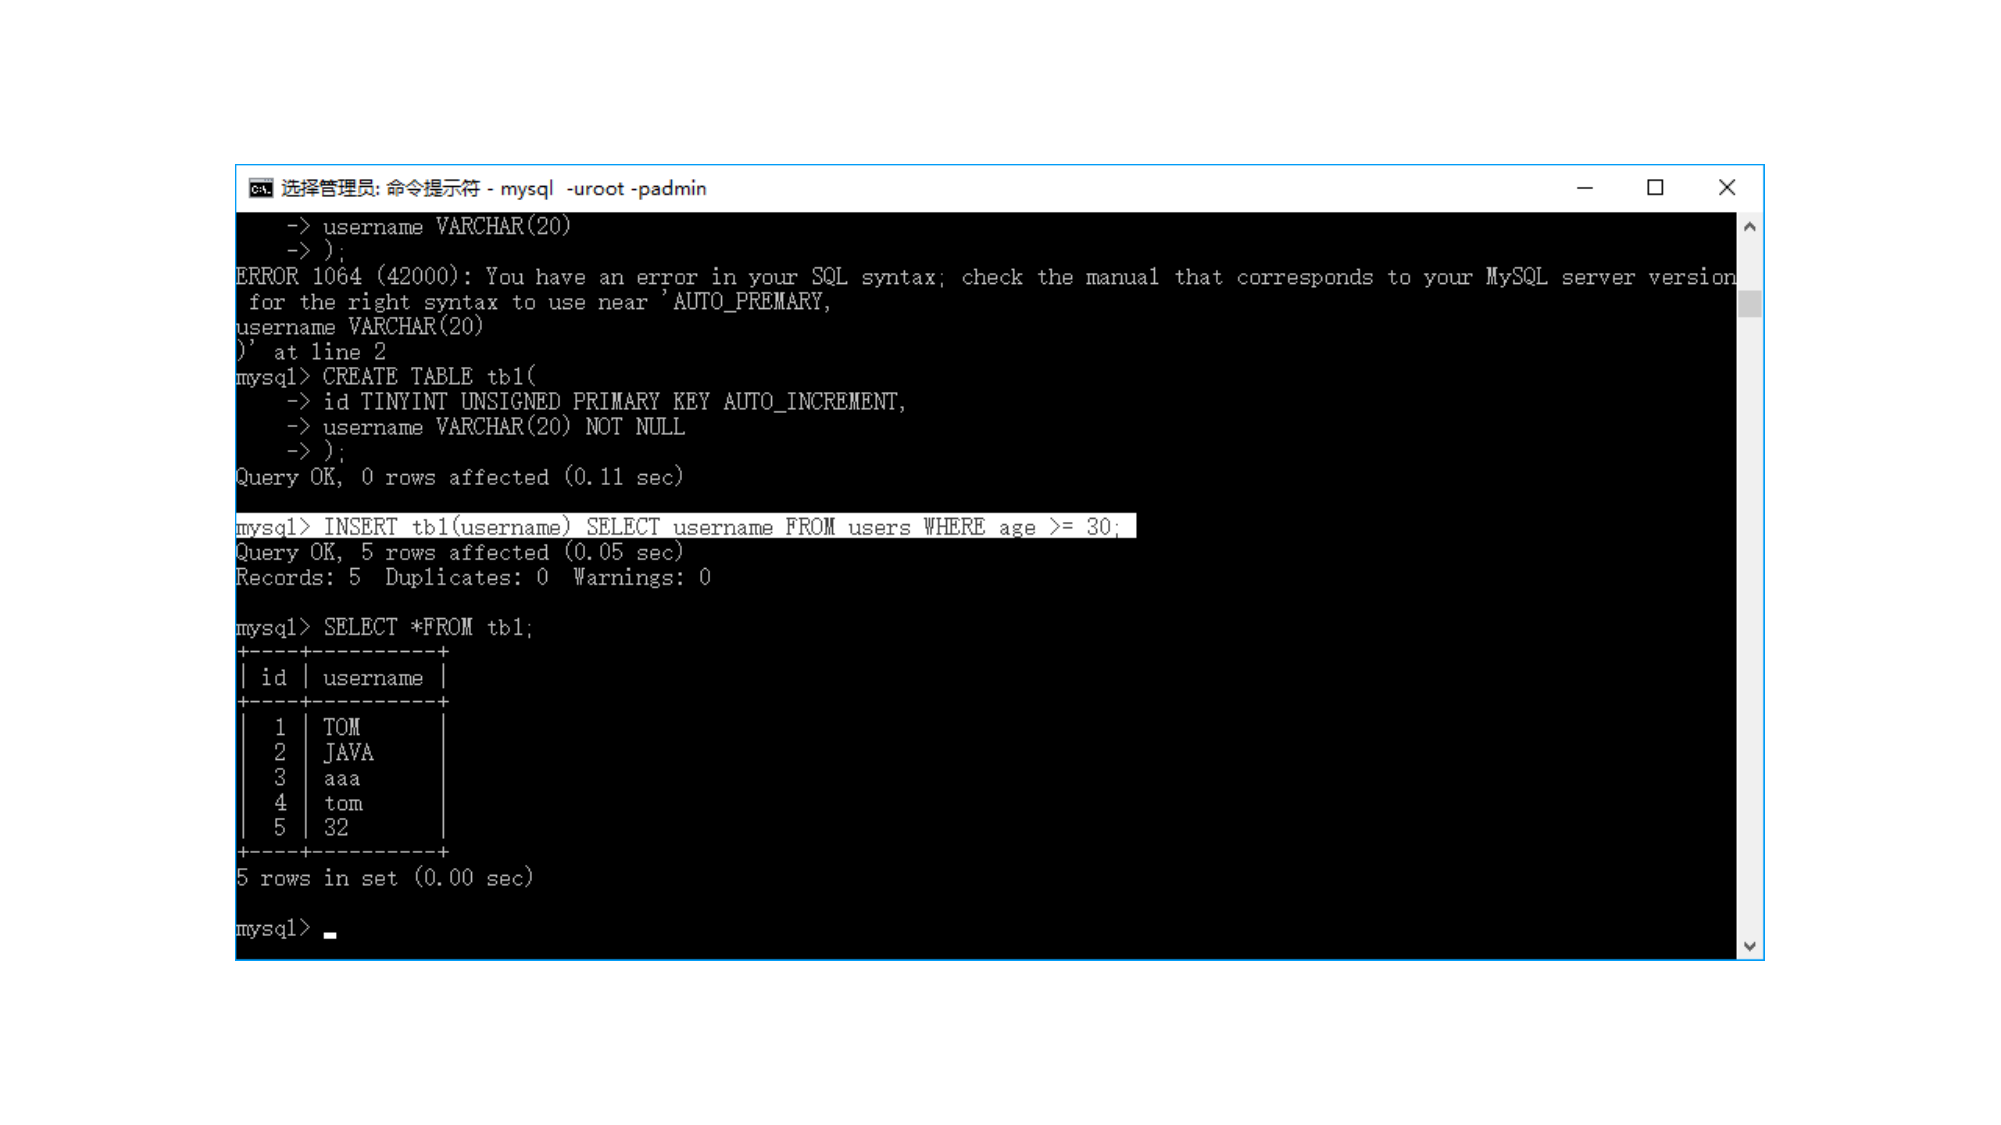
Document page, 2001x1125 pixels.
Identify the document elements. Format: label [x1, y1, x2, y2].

picture [235, 164, 1765, 961]
